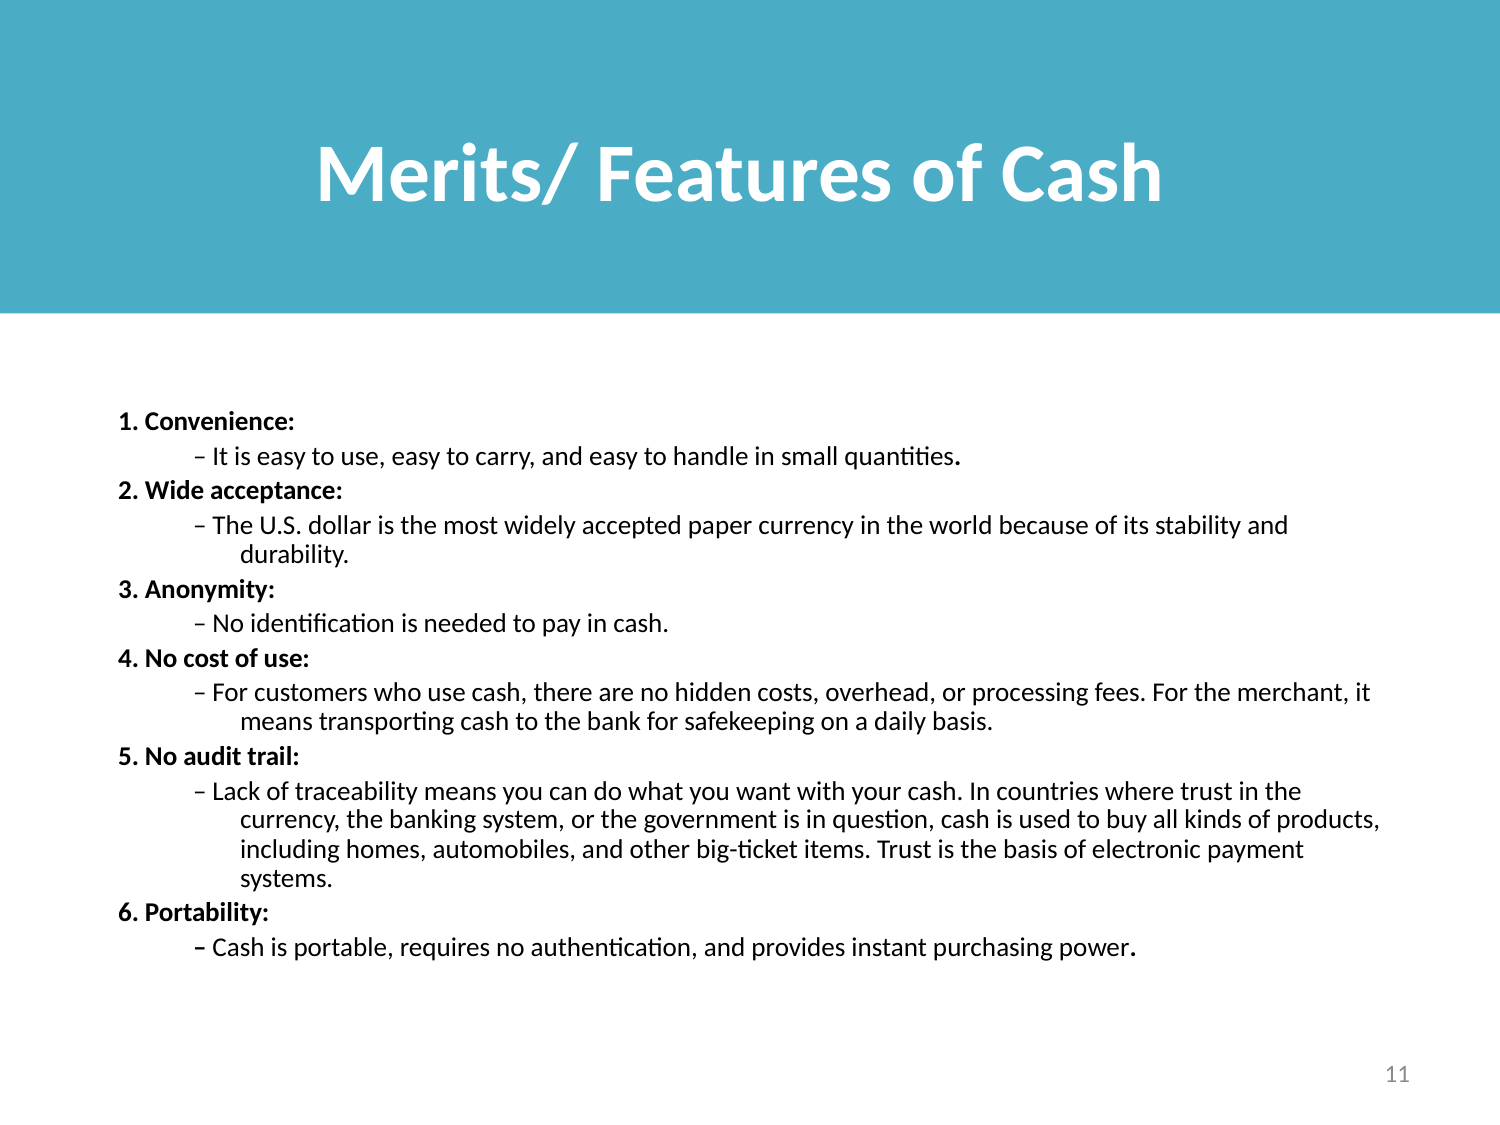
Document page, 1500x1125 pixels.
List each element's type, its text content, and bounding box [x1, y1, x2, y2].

text_box [0, 0, 1500, 316]
title Merits/ Features of Cash [103, 59, 1397, 278]
list 1. Convenience: – It is easy to use, easy to carry, and easy to handle in small quantities. 2. Wide acceptance: – The U.S. dollar is the most widely accepted paper currency in the world because of its stability and durability. 3. Anonymity: – No identification is needed to pay in cash. 4. No cost of use: – For customers who use cash, there are no hidden costs, overhead, or processing fees. For the merchant, it means transporting cash to the bank for safekeeping on a daily basis. 5. No audit trail: – Lack of traceability means you can do what you want with your cash. In countries where trust in the currency, the banking system, or the government is in question, cash is used to buy all kinds of products, including homes, automobiles, and other big-ticket items. Trust is the basis of electronic payment systems. 6. Portability: – Cash is portable, requires no authentication, and provides instant purchasing power. [103, 399, 1397, 1014]
slide_number 11 [1074, 1042, 1425, 1103]
